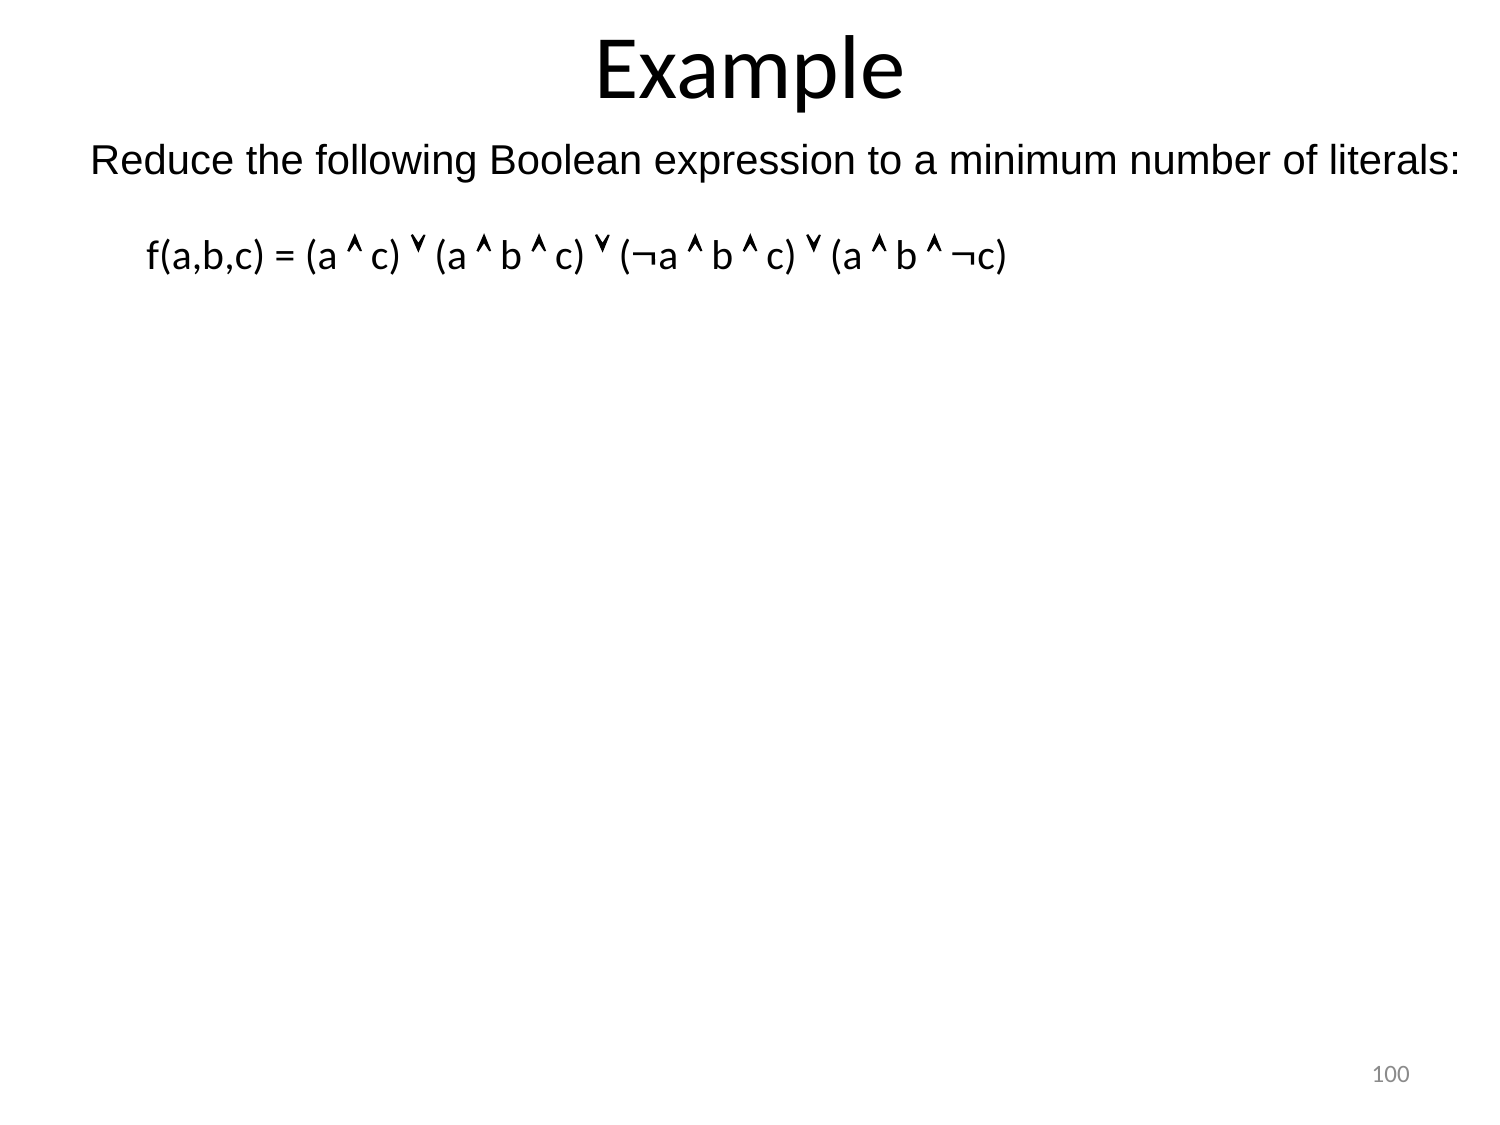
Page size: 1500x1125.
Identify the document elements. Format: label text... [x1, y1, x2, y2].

title Example [75, 0, 1425, 125]
text_box Reduce the following Boolean expression to a minimum number of literals: f(a,b,c) = (a  c)  (a  b  c)  (a  b  c)  (a  b  c) [75, 125, 1488, 600]
slide_number 100 [1074, 1042, 1425, 1103]
